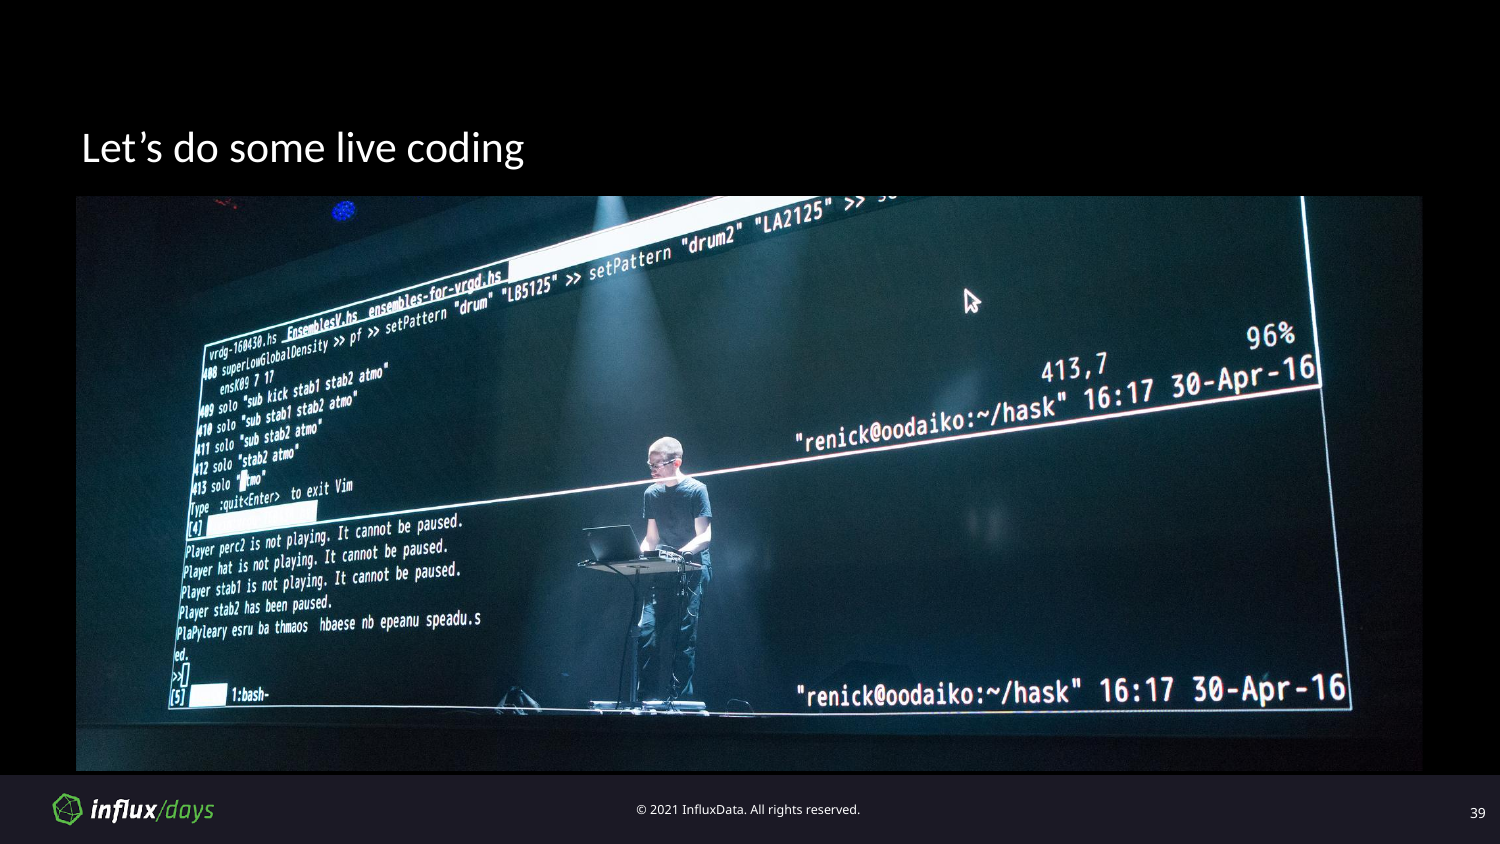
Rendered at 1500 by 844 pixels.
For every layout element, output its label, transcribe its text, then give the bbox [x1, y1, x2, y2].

picture [0, 775, 1500, 844]
title Let’s do some live coding [76, 99, 1423, 195]
picture [75, 195, 1423, 772]
